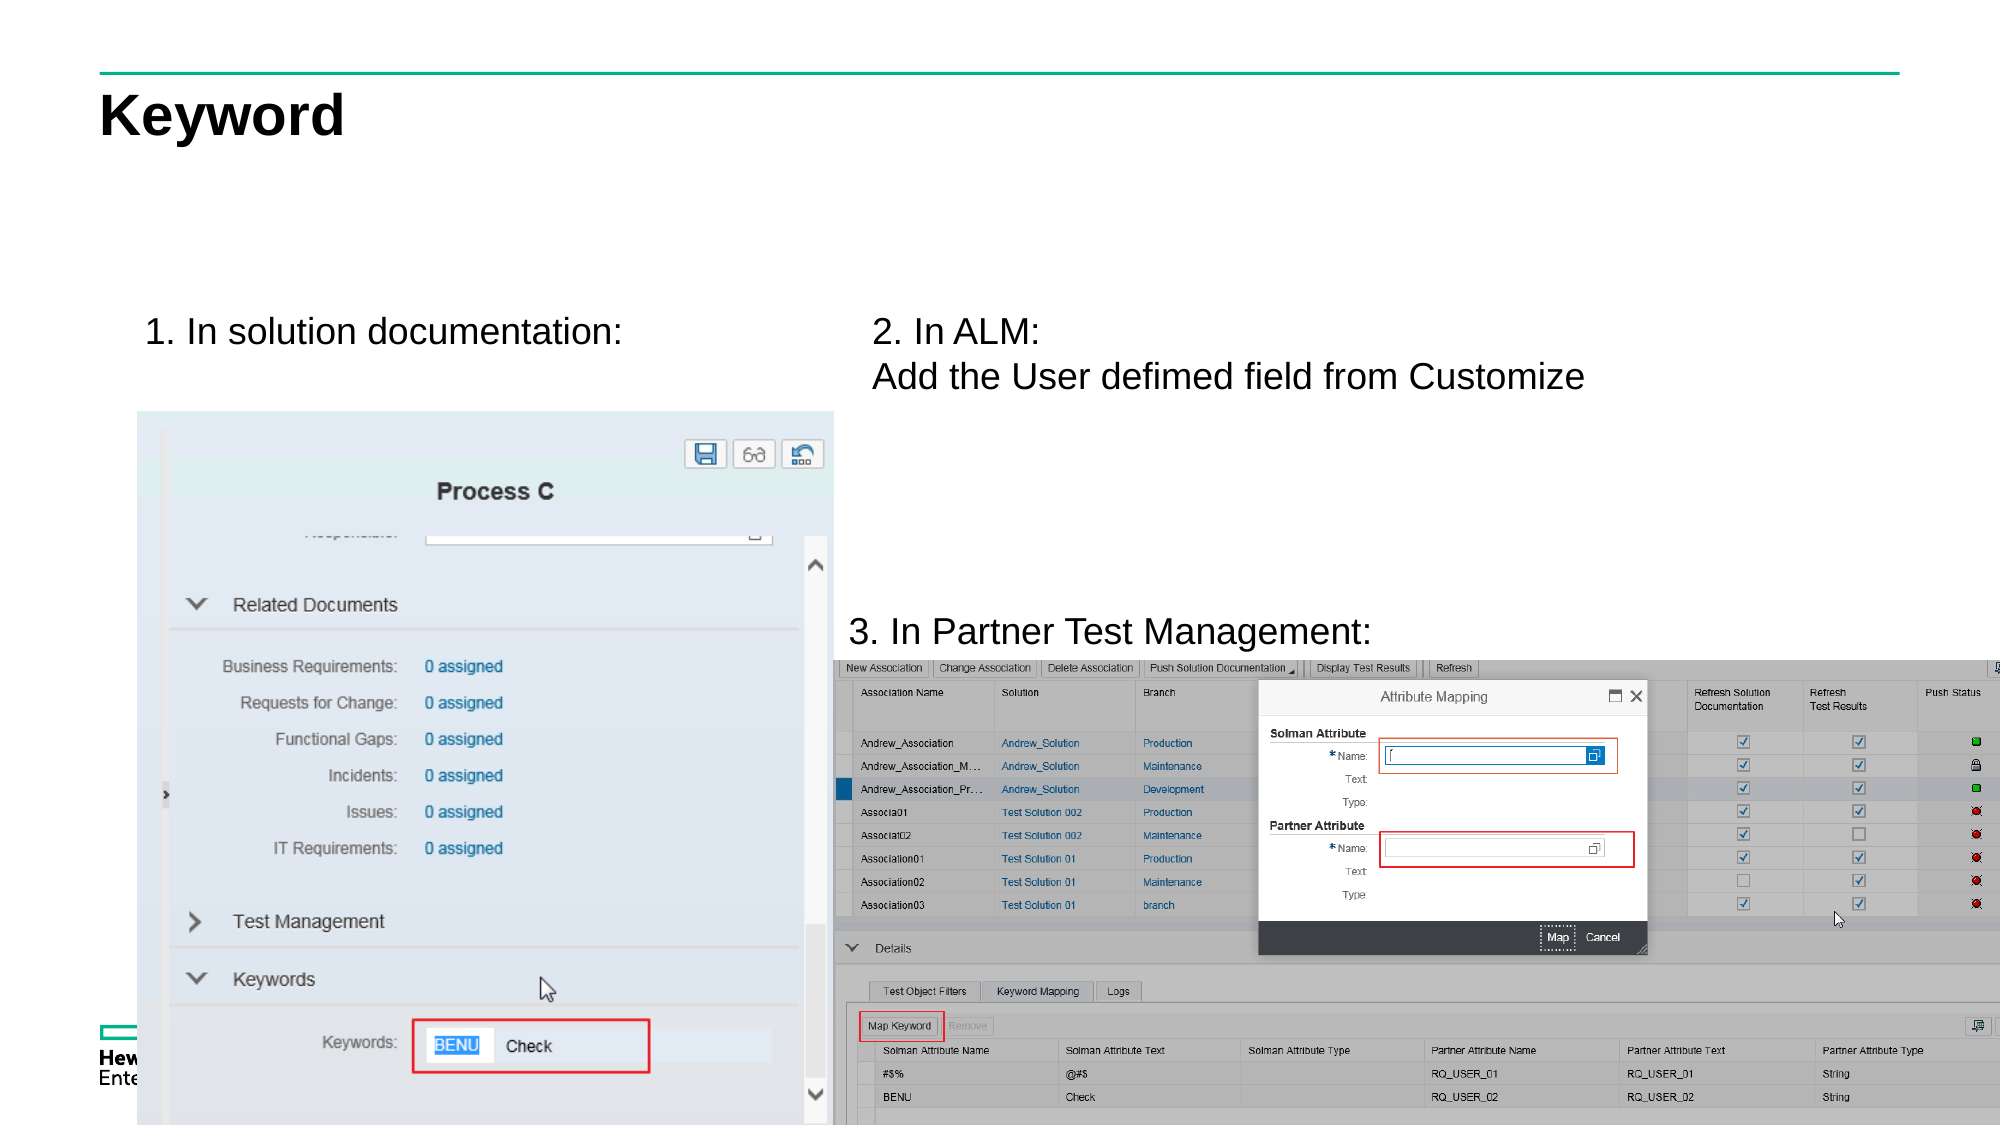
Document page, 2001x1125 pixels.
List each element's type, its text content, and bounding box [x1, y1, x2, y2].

text_box 1. In solution documentation: [129, 299, 779, 360]
text_box 2. In ALM: Add the User defimed field from Customize [857, 299, 1747, 405]
title Keyword [99, 85, 1900, 225]
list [137, 411, 834, 1125]
text_box 3. In Partner Test Management: [834, 599, 1482, 660]
picture [833, 660, 2000, 1125]
